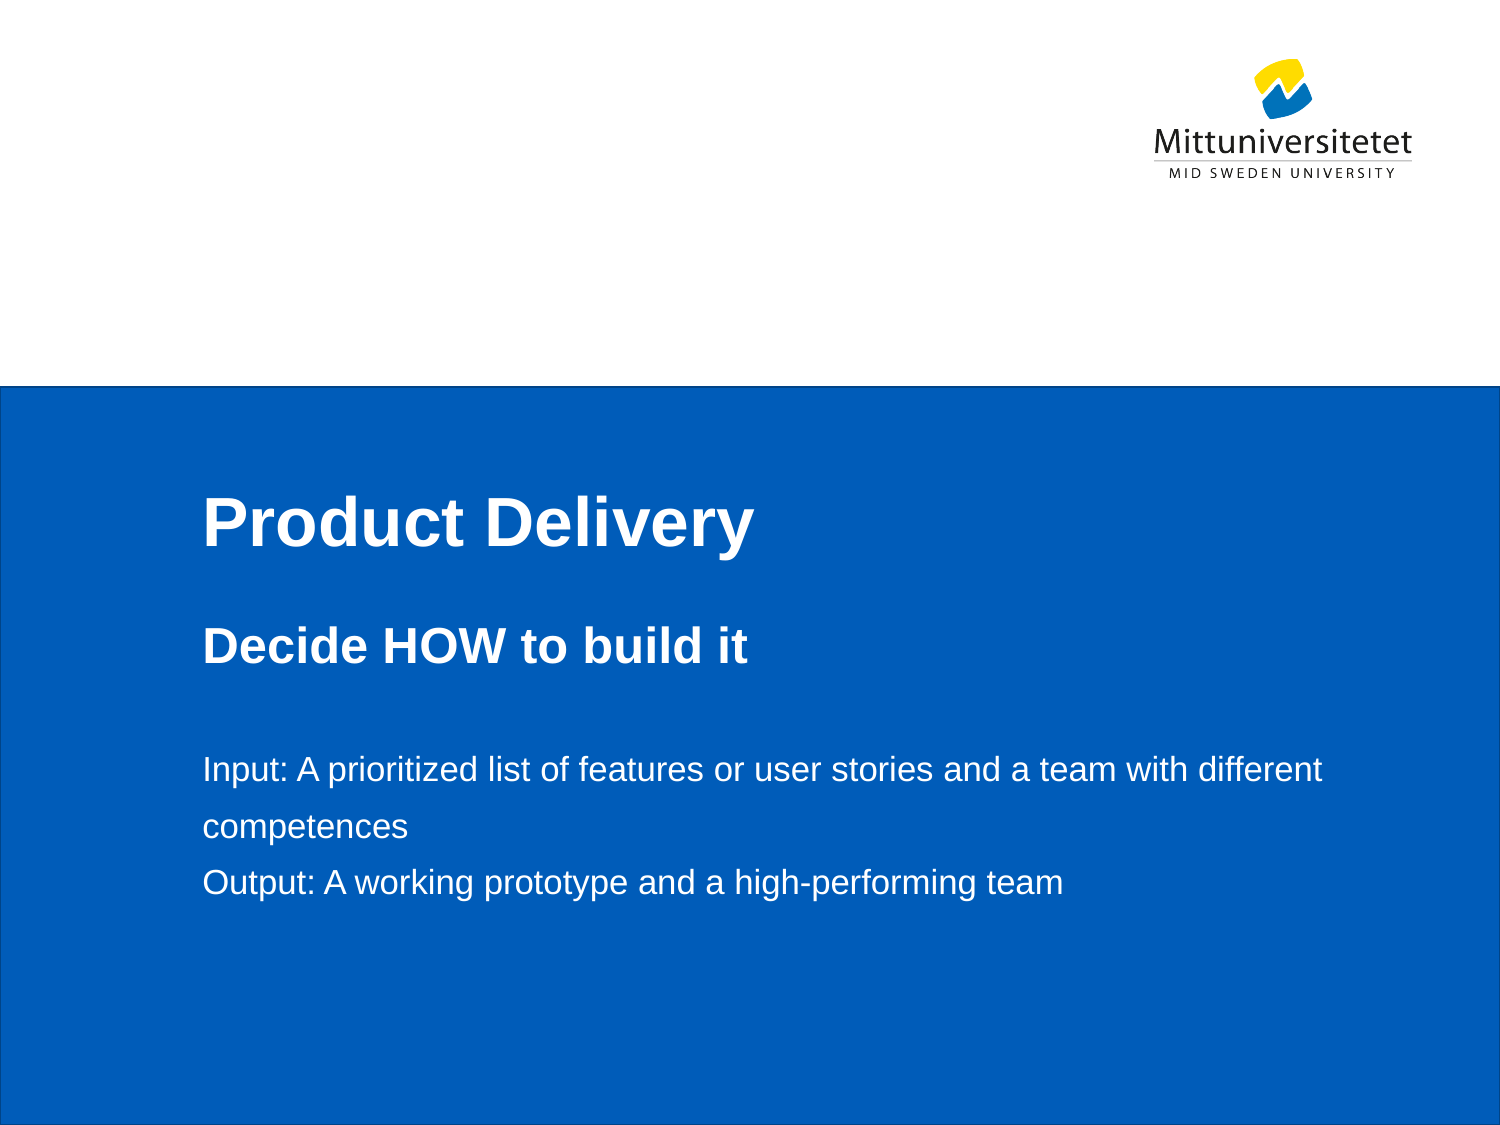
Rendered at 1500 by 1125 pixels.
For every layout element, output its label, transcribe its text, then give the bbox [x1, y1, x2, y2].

picture [1154, 59, 1412, 178]
title Product Delivery Decide HOW to build it Input: A prioritized list of features or user stories and a team with different competences Output: A working prototype and a high-performing team [187, 495, 1397, 911]
